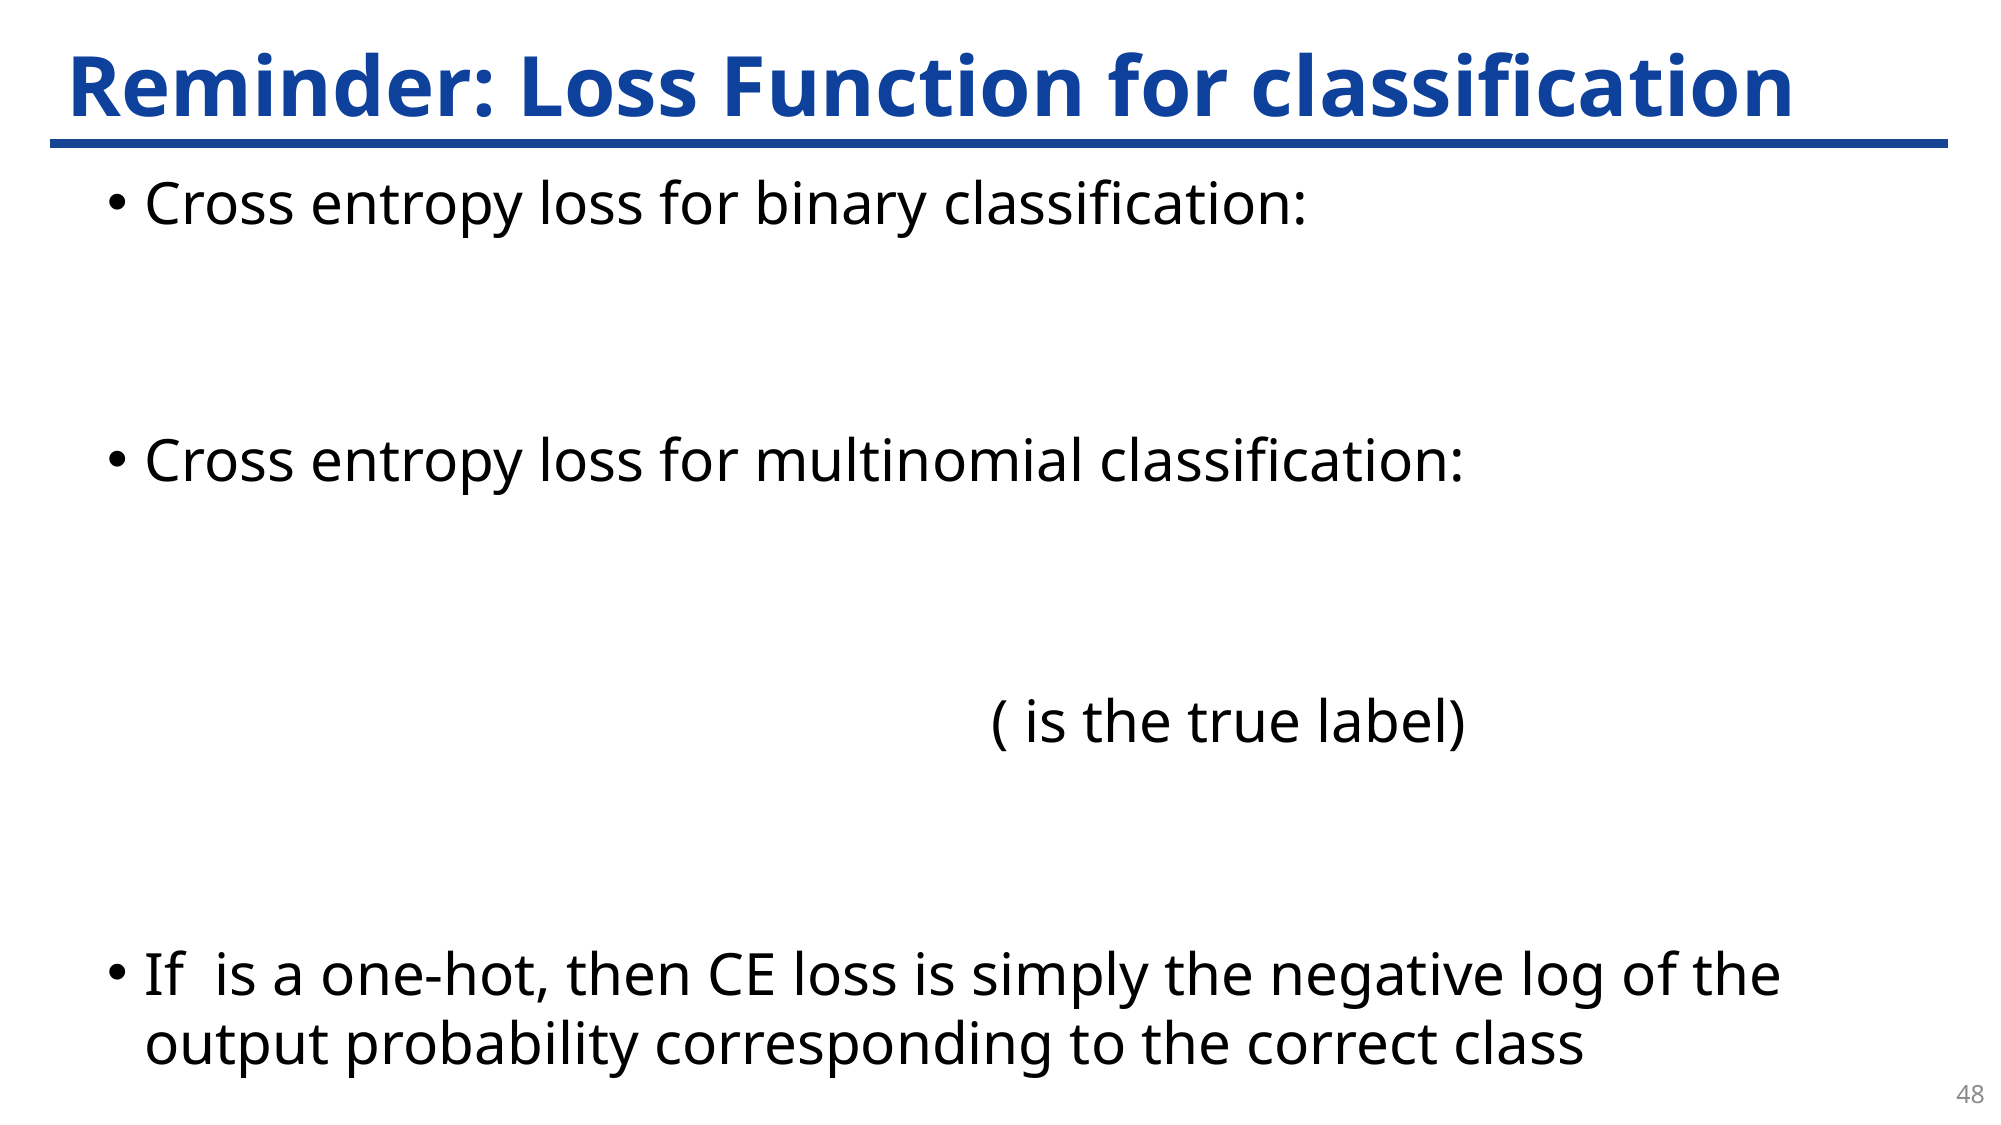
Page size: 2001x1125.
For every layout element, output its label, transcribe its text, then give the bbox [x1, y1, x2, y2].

slide_number 48 [1899, 1065, 2000, 1125]
title Reminder: Loss Function for classification [51, 39, 1947, 140]
